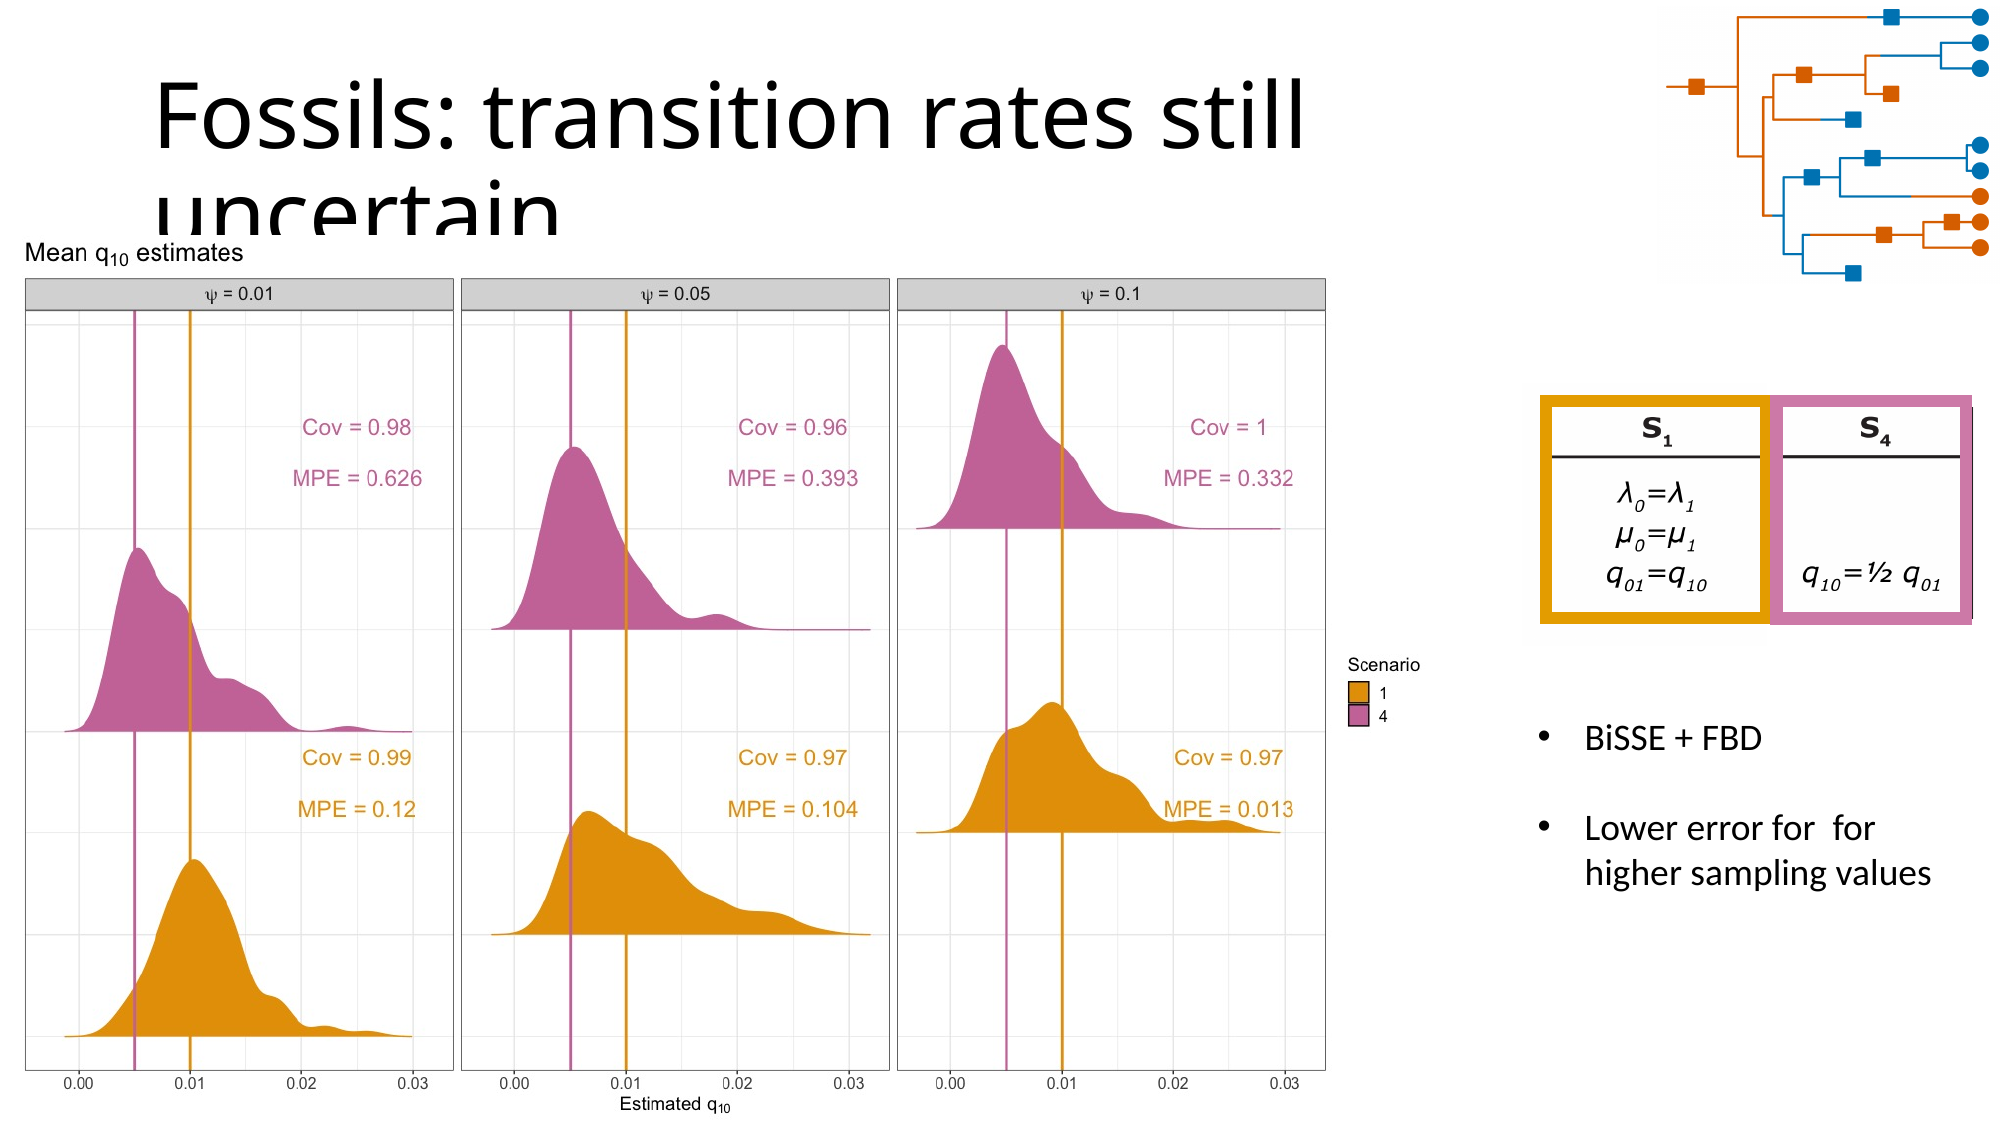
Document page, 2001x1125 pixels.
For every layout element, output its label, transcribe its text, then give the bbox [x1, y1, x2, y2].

title Fossils: transition rates still uncertain [137, 59, 1657, 278]
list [1522, 383, 1767, 646]
picture [1776, 406, 1975, 625]
picture [14, 235, 1434, 1125]
picture [1657, 5, 2000, 284]
text_box [1775, 400, 1967, 620]
